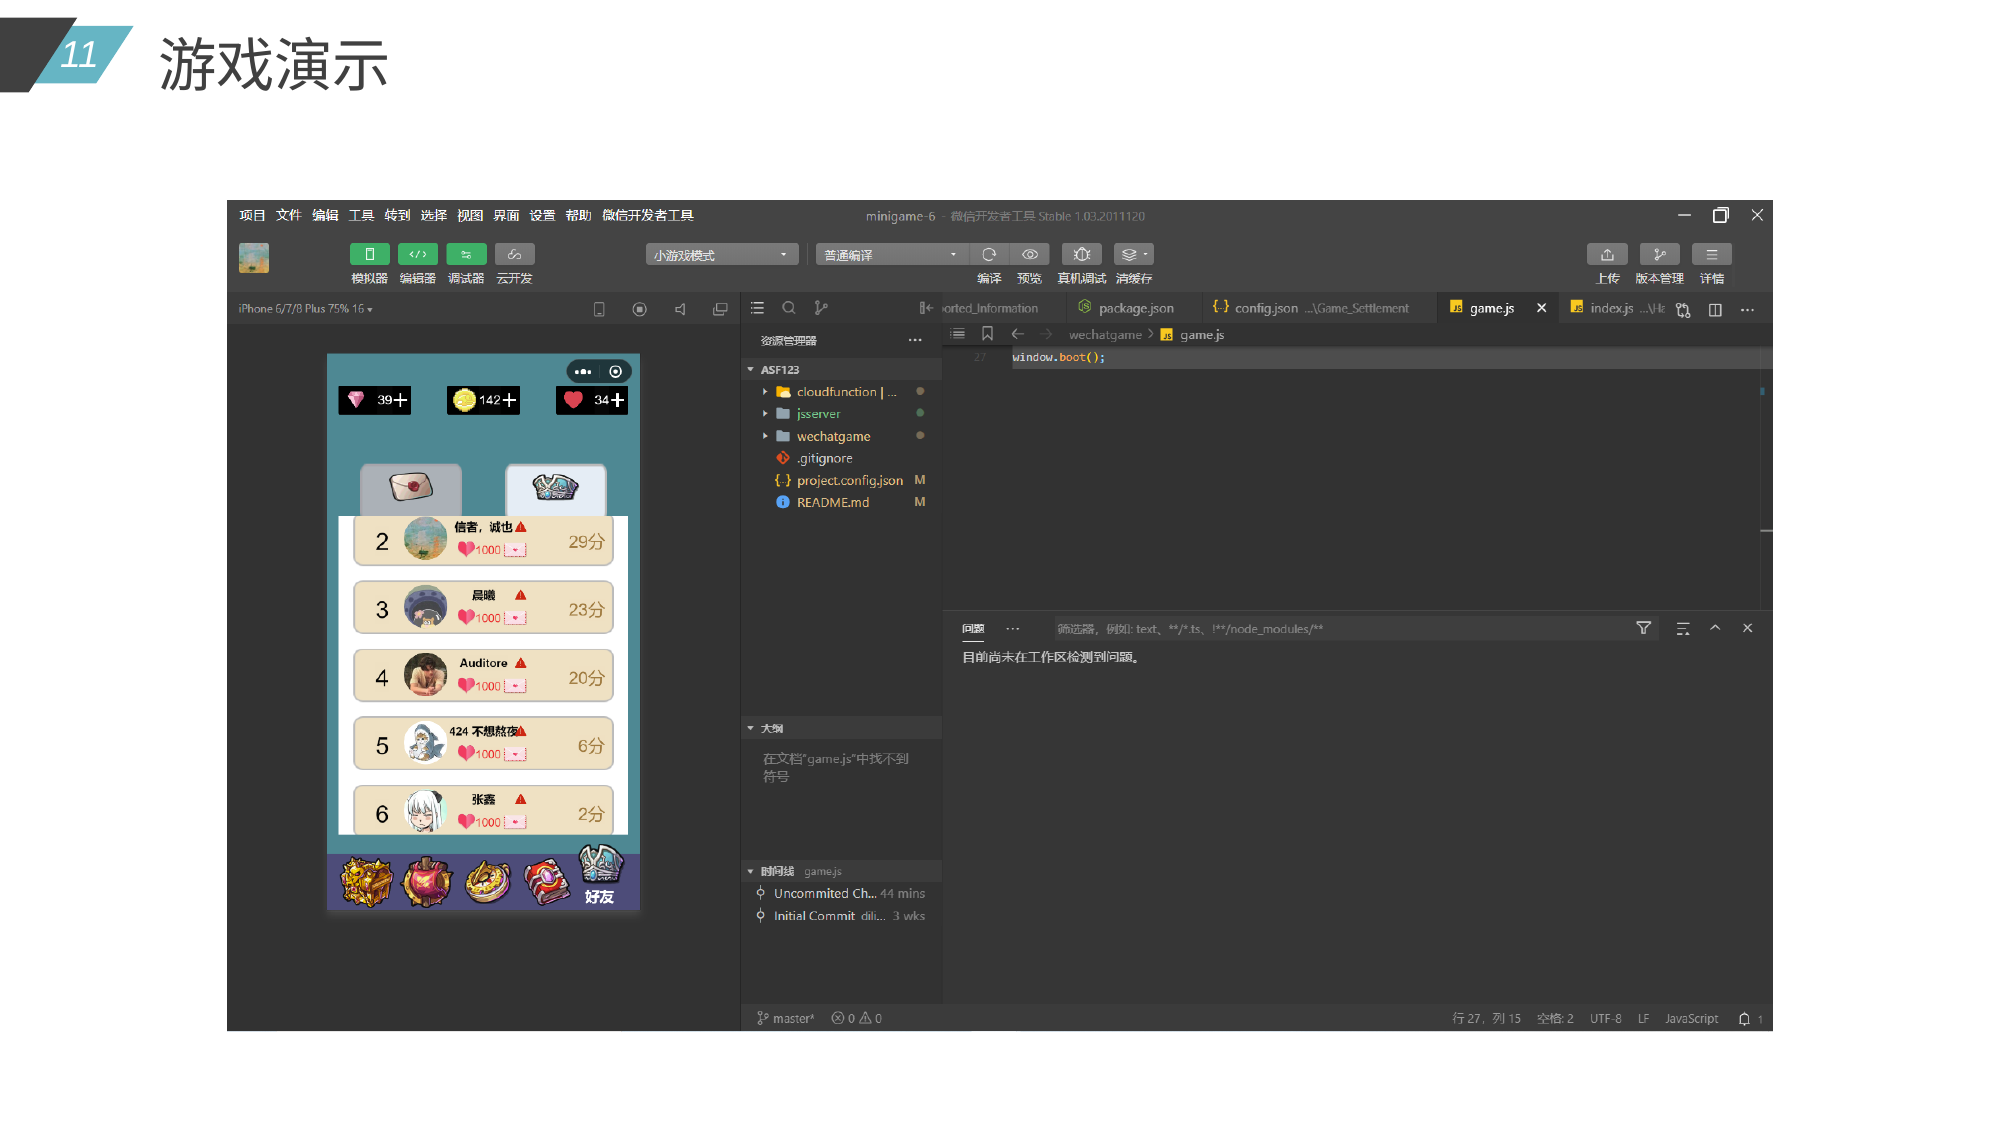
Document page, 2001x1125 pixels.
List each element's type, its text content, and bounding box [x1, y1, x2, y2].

text_box 游戏演示 [143, 20, 406, 106]
picture [227, 200, 1773, 1032]
